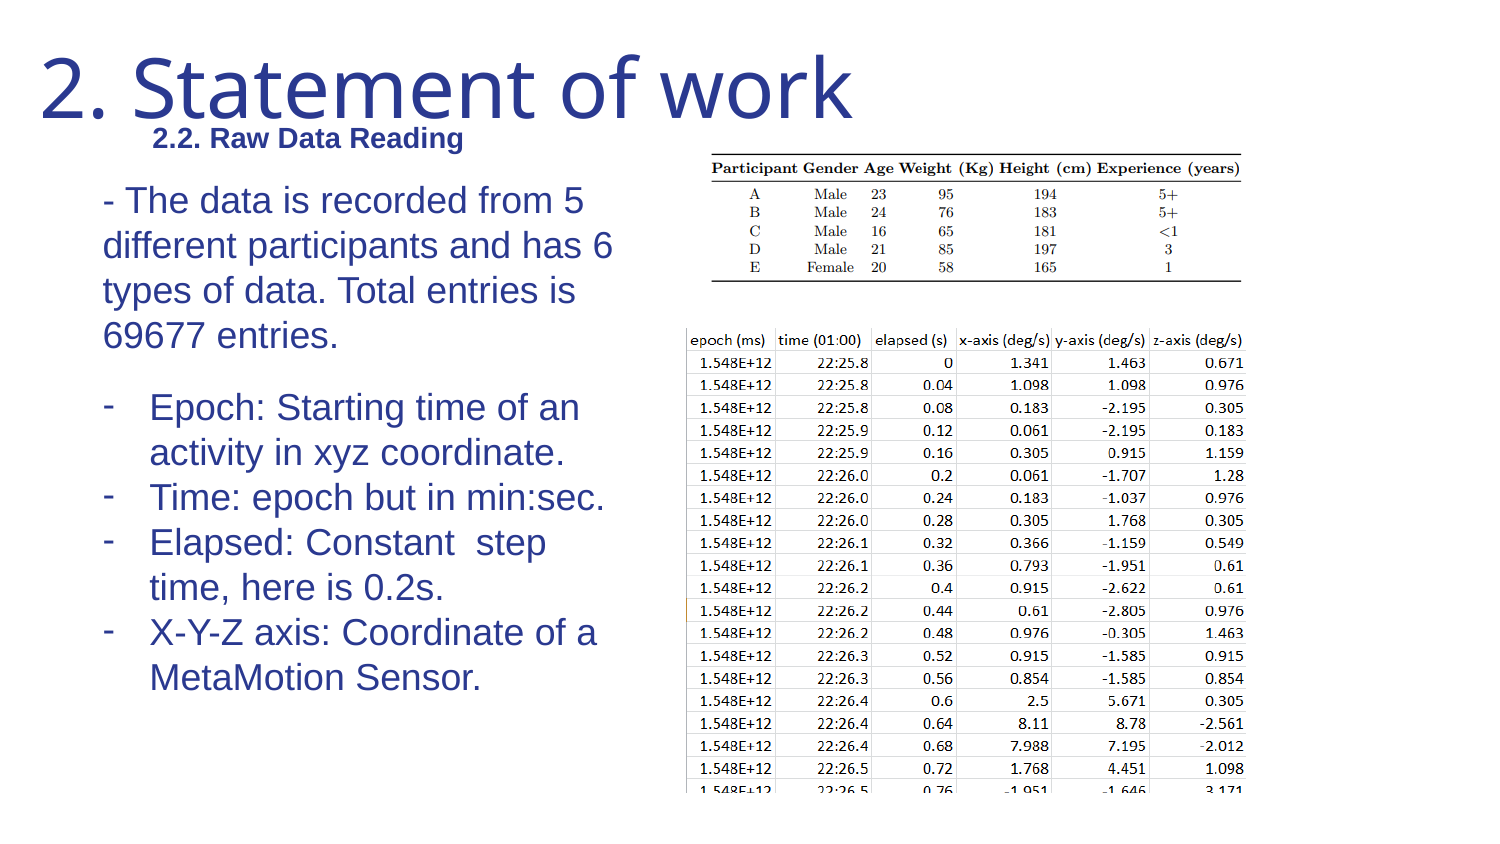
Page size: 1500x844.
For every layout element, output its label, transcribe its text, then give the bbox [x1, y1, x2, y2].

picture [695, 140, 1256, 303]
picture [685, 327, 1247, 793]
text_box Epoch: Starting time of an activity in xyz coordinate. Time: epoch but in min:sec. Elapsed: Constant step time, here is 0.2s. X-Y-Z axis: Coordinate of a MetaMotion Sensor. [87, 374, 633, 705]
text_box - The data is recorded from 5 different participants and has 6 types of data. Total entries is 69677 entries. [87, 168, 633, 364]
text_box 2.2. Raw Data Reading [137, 112, 481, 163]
text_box 2. Statement of work [24, 28, 1488, 144]
